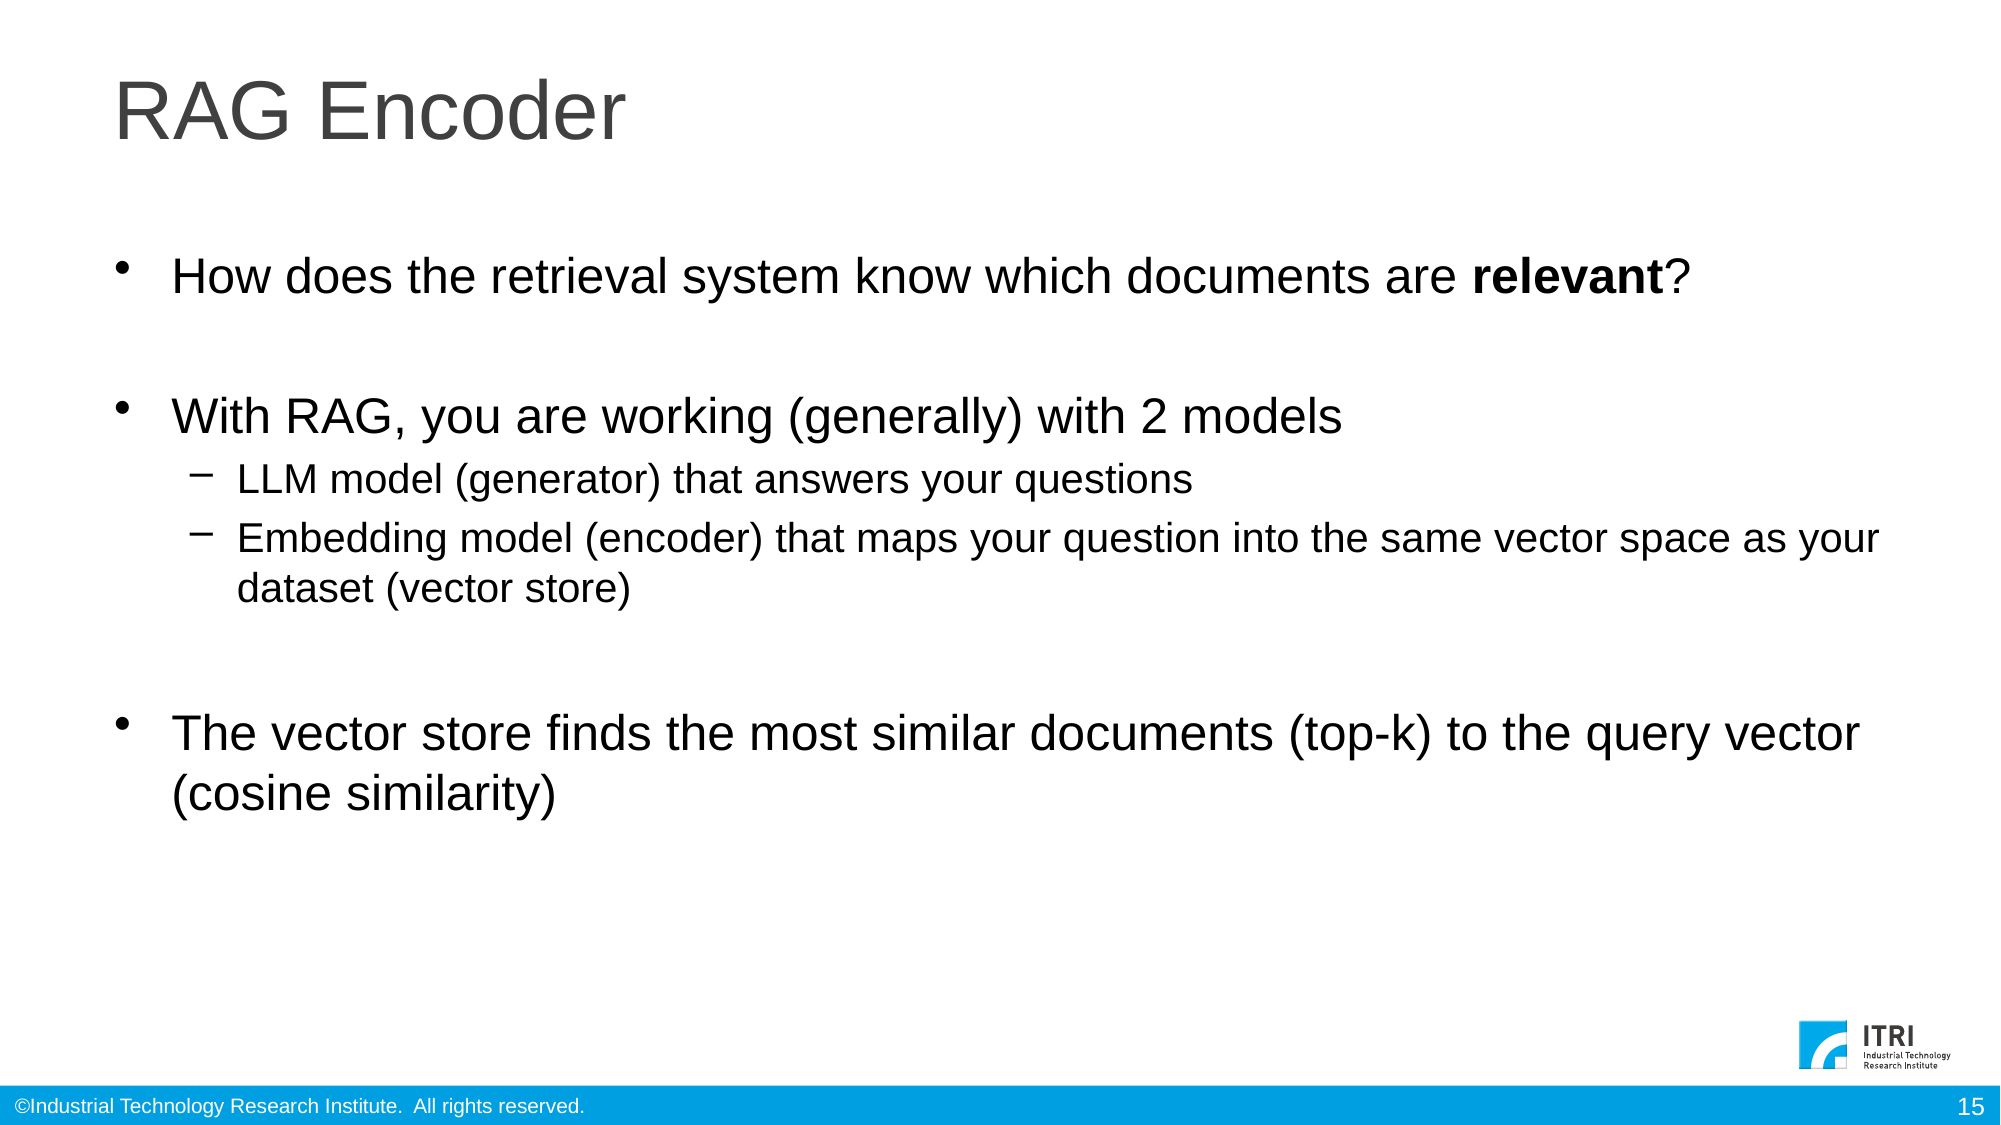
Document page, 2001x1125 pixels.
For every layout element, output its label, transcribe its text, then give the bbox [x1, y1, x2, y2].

list How does the retrieval system know which documents are relevant? With RAG, you are working (generally) with 2 models LLM model (generator) that answers your questions Embedding model (encoder) that maps your question into the same vector space as your dataset (vector store) The vector store finds the most similar documents (top-k) to the query vector (cosine similarity) [99, 236, 1930, 1017]
slide_number 15 [1874, 1085, 2000, 1125]
title RAG Encoder [98, 48, 1930, 198]
